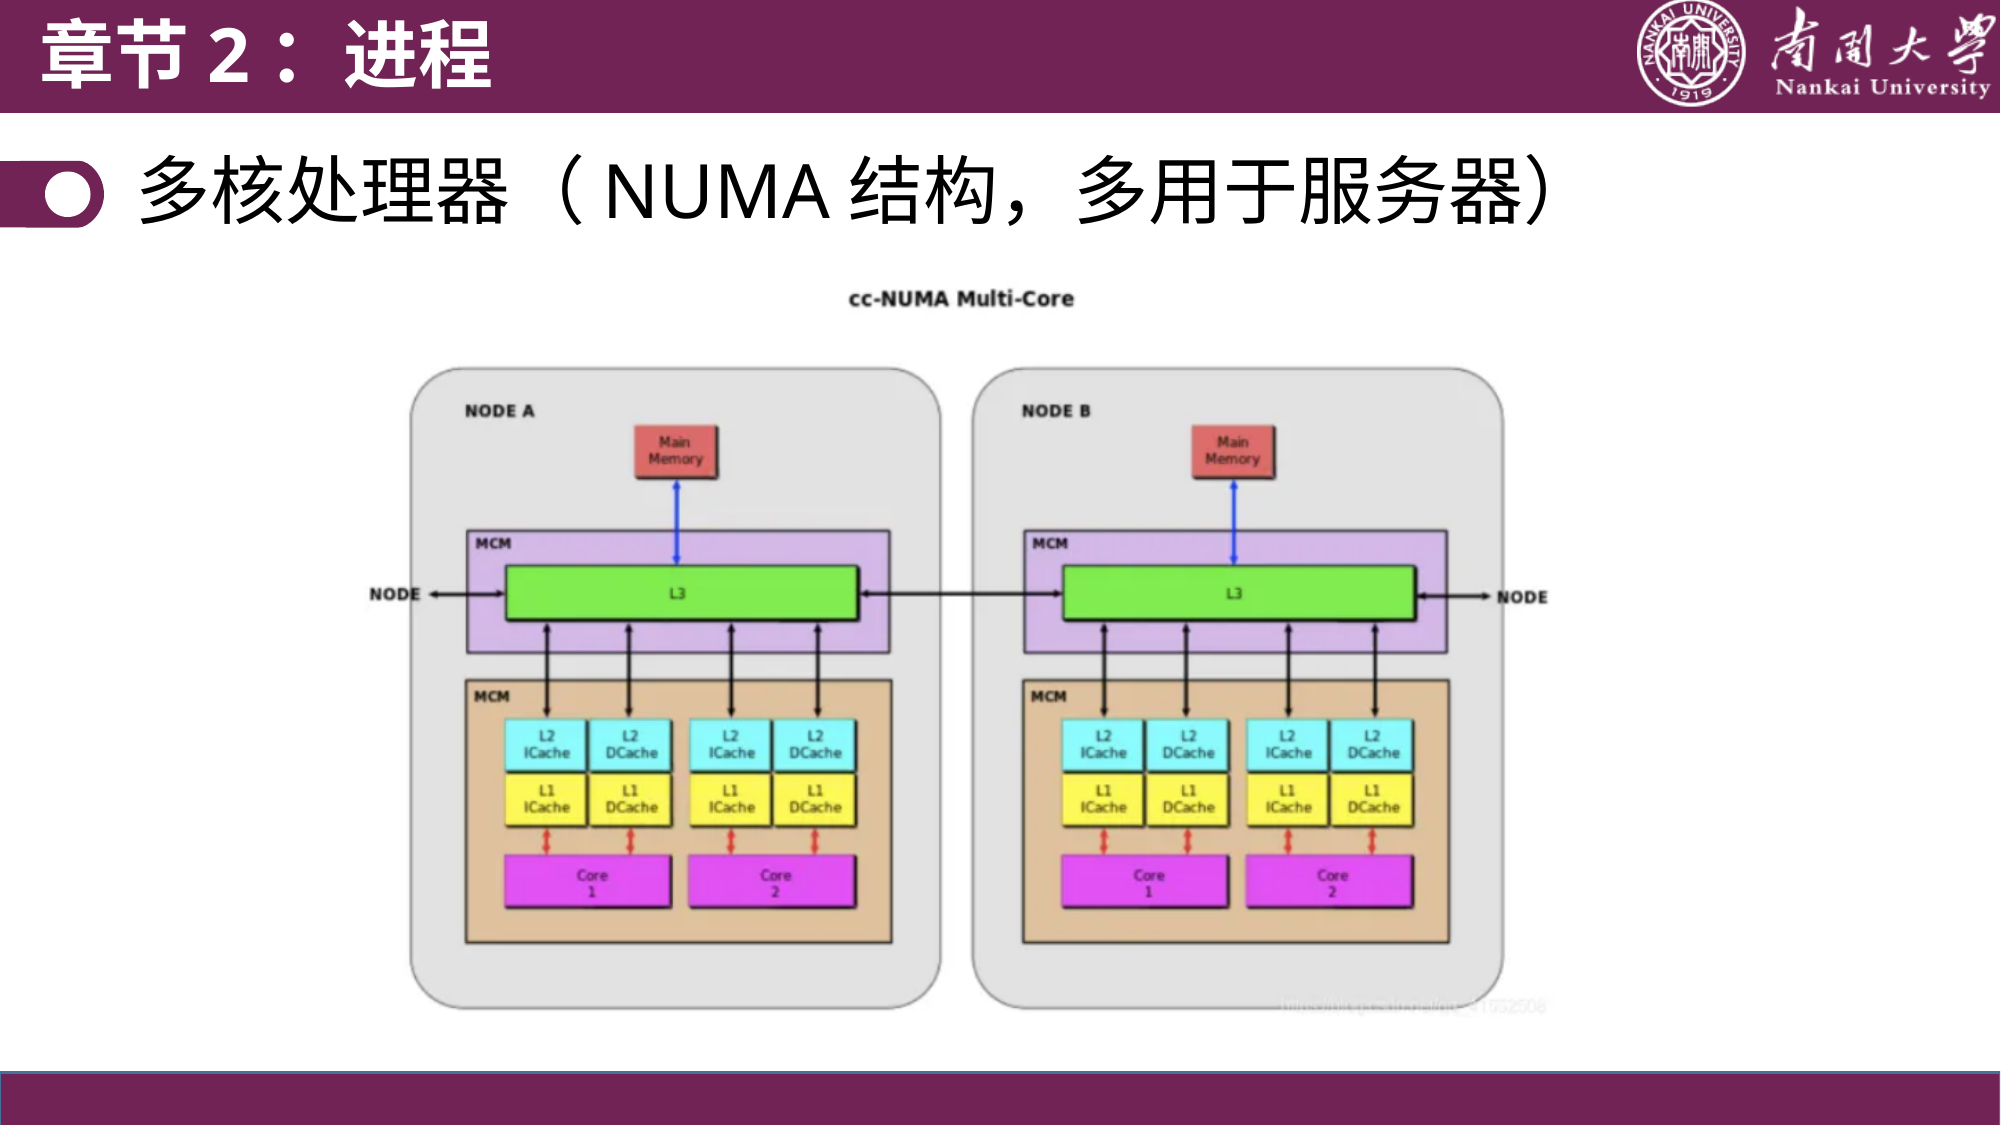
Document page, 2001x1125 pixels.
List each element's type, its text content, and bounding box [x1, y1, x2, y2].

picture [1637, 0, 2001, 110]
picture [356, 268, 1555, 1018]
text_box 多核处理器（NUMA结构，多用于服务器） [119, 130, 1620, 259]
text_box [0, 160, 104, 228]
text_box 章节2：进程 [24, 0, 1025, 116]
